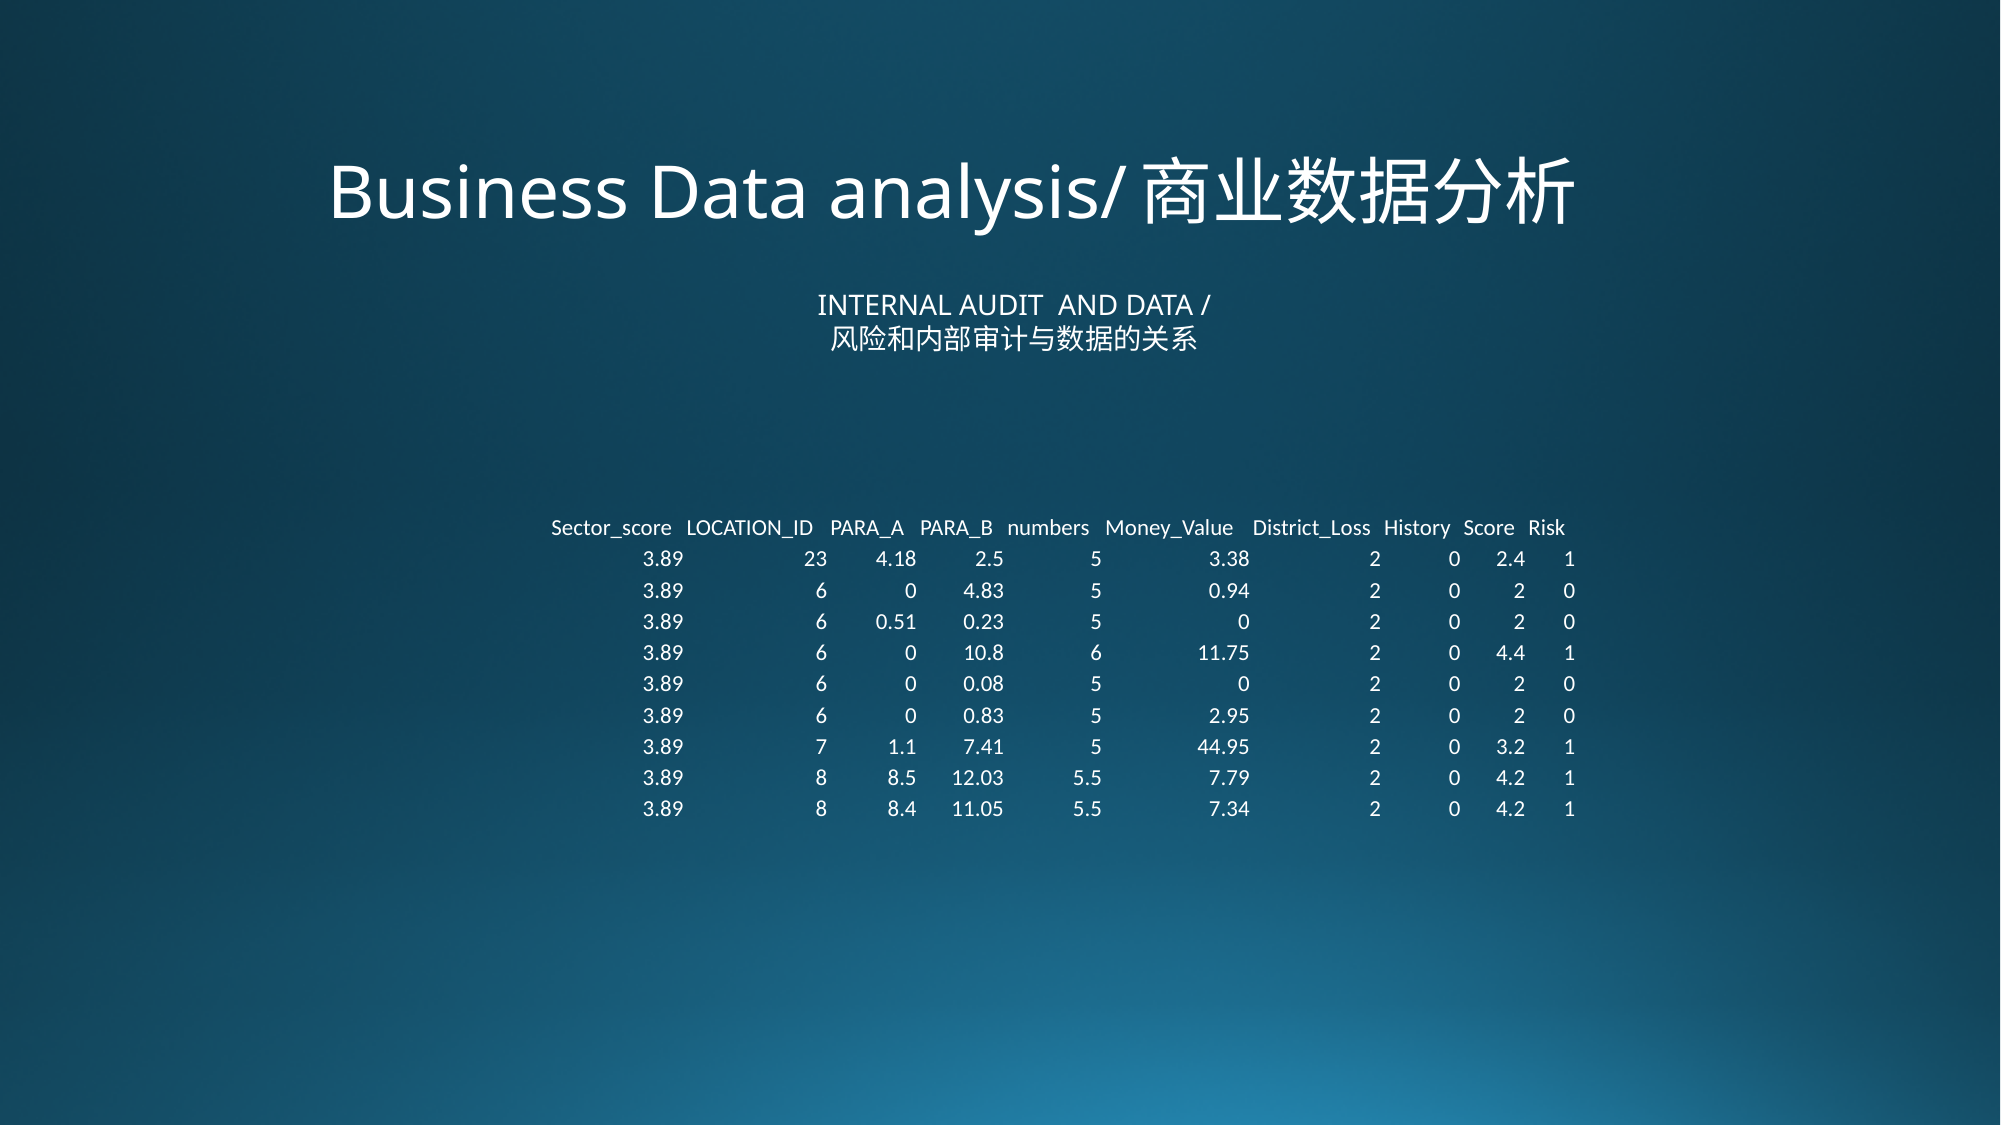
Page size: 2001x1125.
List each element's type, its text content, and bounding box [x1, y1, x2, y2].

table_cell 4.83 [918, 573, 1006, 604]
table_cell 0.23 [918, 604, 1006, 635]
table_cell 8.4 [829, 791, 918, 823]
table_cell 7.34 [1104, 791, 1251, 823]
table_cell 0 [1383, 573, 1462, 604]
table_header District_Loss [1251, 510, 1383, 541]
table_cell 4.18 [829, 541, 918, 573]
table_cell 0 [1383, 604, 1462, 635]
table_cell 3.2 [1462, 729, 1527, 760]
table_cell 2 [1251, 604, 1383, 635]
table_cell 1 [1527, 791, 1577, 823]
table_cell 3.89 [550, 791, 685, 823]
table_cell 10.8 [918, 635, 1006, 666]
table_cell 0 [1383, 791, 1462, 823]
table_cell 3.89 [550, 573, 685, 604]
table_cell 1.1 [829, 729, 918, 760]
table_cell 12.03 [918, 760, 1006, 791]
table_cell 1 [1527, 760, 1577, 791]
table_header History [1383, 510, 1462, 541]
table_cell 5 [1006, 541, 1104, 573]
table_header Money_Value [1104, 510, 1251, 541]
table_cell 2.4 [1462, 541, 1527, 573]
table_cell 5 [1006, 604, 1104, 635]
table_cell 0.51 [829, 604, 918, 635]
table_cell 11.05 [918, 791, 1006, 823]
table_cell 6 [685, 698, 829, 729]
table_cell 0 [1383, 541, 1462, 573]
table_cell 6 [685, 604, 829, 635]
table_header PARA_B [918, 510, 1006, 541]
table_cell 6 [1006, 635, 1104, 666]
table_cell 0 [1383, 666, 1462, 698]
table_cell 2 [1462, 666, 1527, 698]
table_header numbers [1006, 510, 1104, 541]
table_cell 3.89 [550, 541, 685, 573]
table_cell 3.89 [550, 729, 685, 760]
table_cell 7 [685, 729, 829, 760]
table_cell 3.89 [550, 604, 685, 635]
text_box internal audit and DATA / 风险和内部审计与数据的关系 [183, 267, 1846, 365]
table_cell 2 [1251, 791, 1383, 823]
table_cell 3.89 [550, 760, 685, 791]
table_cell 5 [1006, 698, 1104, 729]
picture [0, 0, 2001, 1125]
table_cell 0 [829, 573, 918, 604]
table_cell 5 [1006, 729, 1104, 760]
table_cell 6 [685, 666, 829, 698]
table_cell 0 [829, 666, 918, 698]
table_cell 6 [685, 573, 829, 604]
table_header Risk [1527, 510, 1577, 541]
table_header LOCATION_ID [685, 510, 829, 541]
table_cell 2 [1462, 573, 1527, 604]
table_cell 0 [1383, 635, 1462, 666]
table_cell 6 [685, 635, 829, 666]
table_cell 0 [1527, 666, 1577, 698]
table_cell 4.2 [1462, 791, 1527, 823]
table_cell 2 [1462, 604, 1527, 635]
table_cell 8 [685, 760, 829, 791]
table_cell 1 [1527, 541, 1577, 573]
table_header Score [1462, 510, 1527, 541]
table_cell 1 [1527, 635, 1577, 666]
table_cell 0 [1104, 666, 1251, 698]
table_cell 3.38 [1104, 541, 1251, 573]
table_cell 2 [1251, 541, 1383, 573]
table_cell 0 [1383, 698, 1462, 729]
table_cell 0 [1383, 729, 1462, 760]
table_cell 2 [1251, 573, 1383, 604]
table_cell 23 [685, 541, 829, 573]
table_header Sector_score [550, 510, 685, 541]
table_cell 2.95 [1104, 698, 1251, 729]
table_cell 0 [1527, 573, 1577, 604]
table_cell 5.5 [1006, 791, 1104, 823]
table_header PARA_A [829, 510, 918, 541]
table_cell 8.5 [829, 760, 918, 791]
table_cell 8 [685, 791, 829, 823]
table_cell 2.5 [918, 541, 1006, 573]
table_cell 7.41 [918, 729, 1006, 760]
table_cell 5 [1006, 666, 1104, 698]
table_cell 11.75 [1104, 635, 1251, 666]
table_cell 0 [829, 635, 918, 666]
table_cell 5 [1006, 573, 1104, 604]
table_cell 3.89 [550, 635, 685, 666]
table_cell 0 [1104, 604, 1251, 635]
table_cell 0.94 [1104, 573, 1251, 604]
table_cell 2 [1251, 666, 1383, 698]
table_cell 5.5 [1006, 760, 1104, 791]
title Business Data analysis/商业数据分析 [87, 147, 1817, 342]
table_cell 3.89 [550, 666, 685, 698]
table_cell 0 [1527, 698, 1577, 729]
table_cell 0 [829, 698, 918, 729]
table_cell 44.95 [1104, 729, 1251, 760]
table_cell 0.08 [918, 666, 1006, 698]
table_cell 1 [1527, 729, 1577, 760]
table_cell 2 [1251, 698, 1383, 729]
table_cell 2 [1251, 729, 1383, 760]
table_cell 2 [1251, 760, 1383, 791]
table_cell 3.89 [550, 698, 685, 729]
table_cell 0 [1527, 604, 1577, 635]
table_cell 2 [1251, 635, 1383, 666]
table_cell 0.83 [918, 698, 1006, 729]
table_cell 7.79 [1104, 760, 1251, 791]
table_cell 4.4 [1462, 635, 1527, 666]
table_cell 0 [1383, 760, 1462, 791]
table_cell 2 [1462, 698, 1527, 729]
table_cell 4.2 [1462, 760, 1527, 791]
